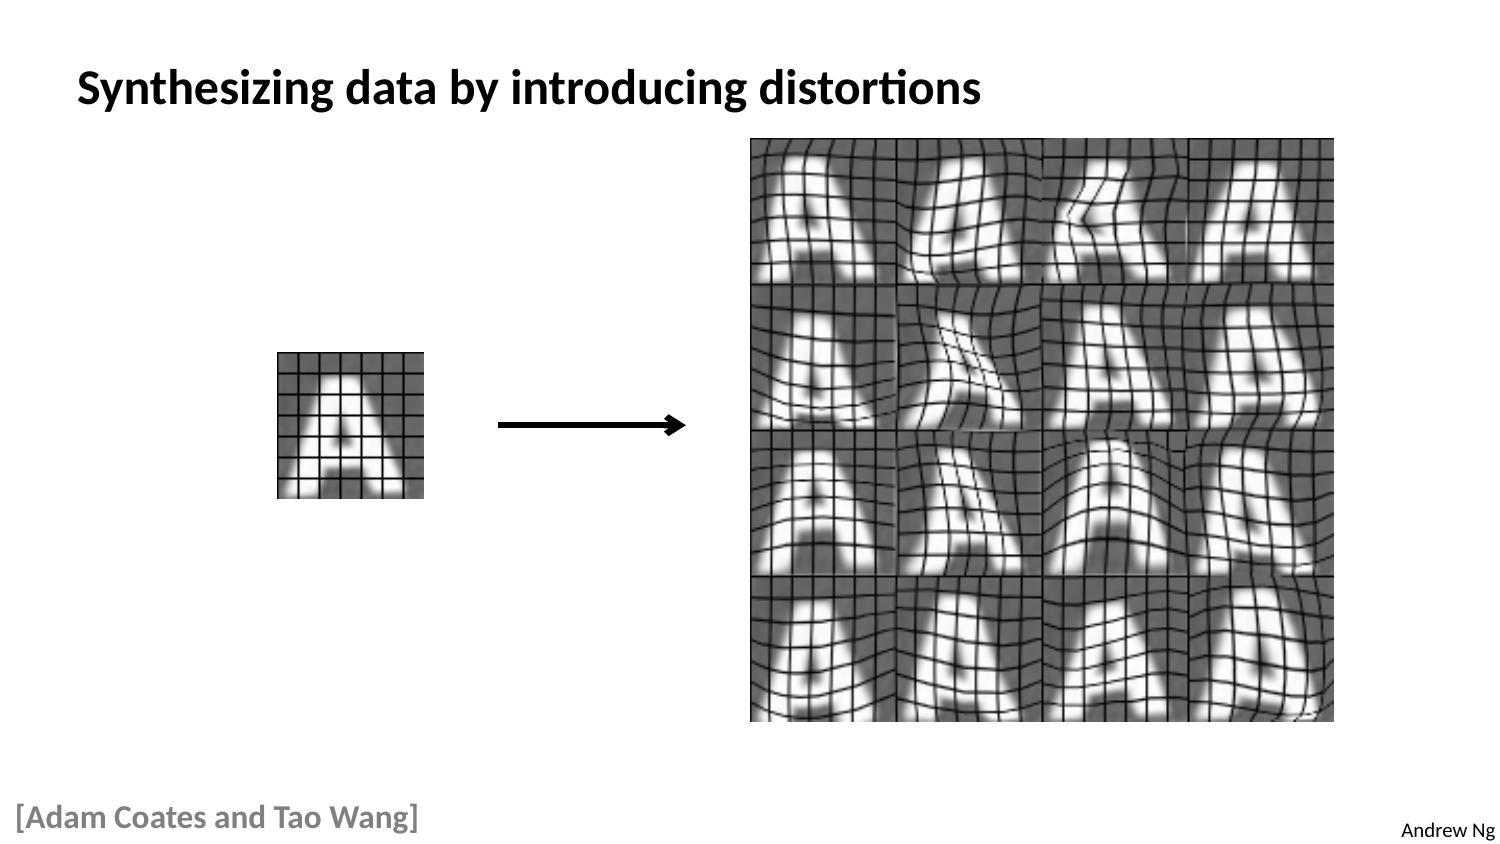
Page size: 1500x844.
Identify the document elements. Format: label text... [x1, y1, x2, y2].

text_box [Adam Coates and Tao Wang] [0, 788, 563, 843]
picture [277, 352, 424, 499]
text_box Synthesizing data by introducing distortions [62, 46, 1263, 122]
picture [749, 137, 1334, 722]
